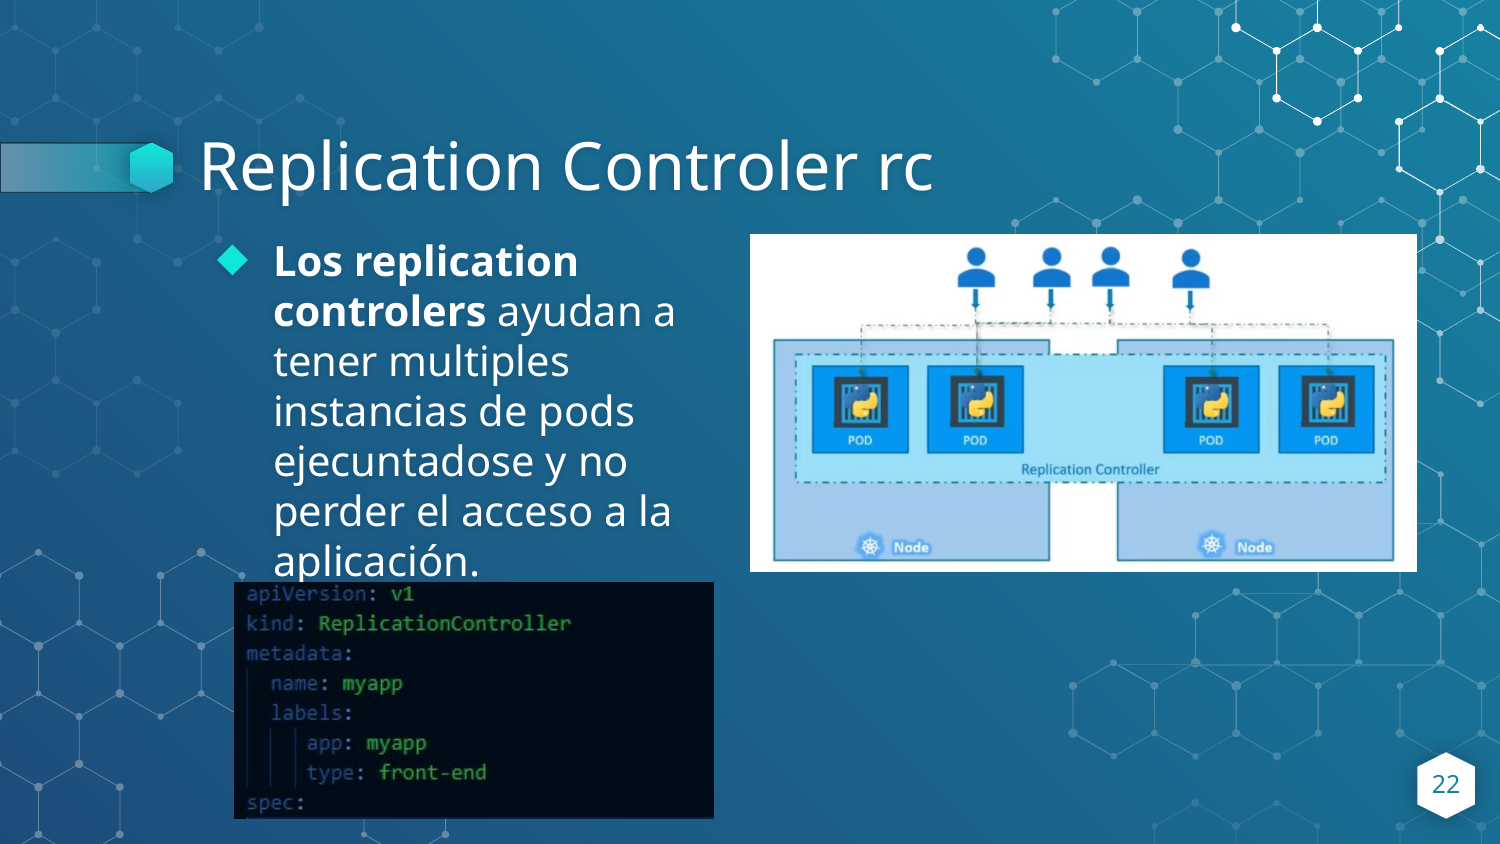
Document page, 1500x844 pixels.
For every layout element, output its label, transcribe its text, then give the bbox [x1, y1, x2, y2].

picture [233, 582, 715, 819]
list Los replication controlers ayudan a tener multiples instancias de pods ejecuntadose y no perder el acceso a la aplicación. [198, 234, 714, 771]
slide_number 22 [1417, 752, 1475, 819]
title Replication Controler rc [198, 140, 1302, 198]
picture [749, 234, 1417, 572]
